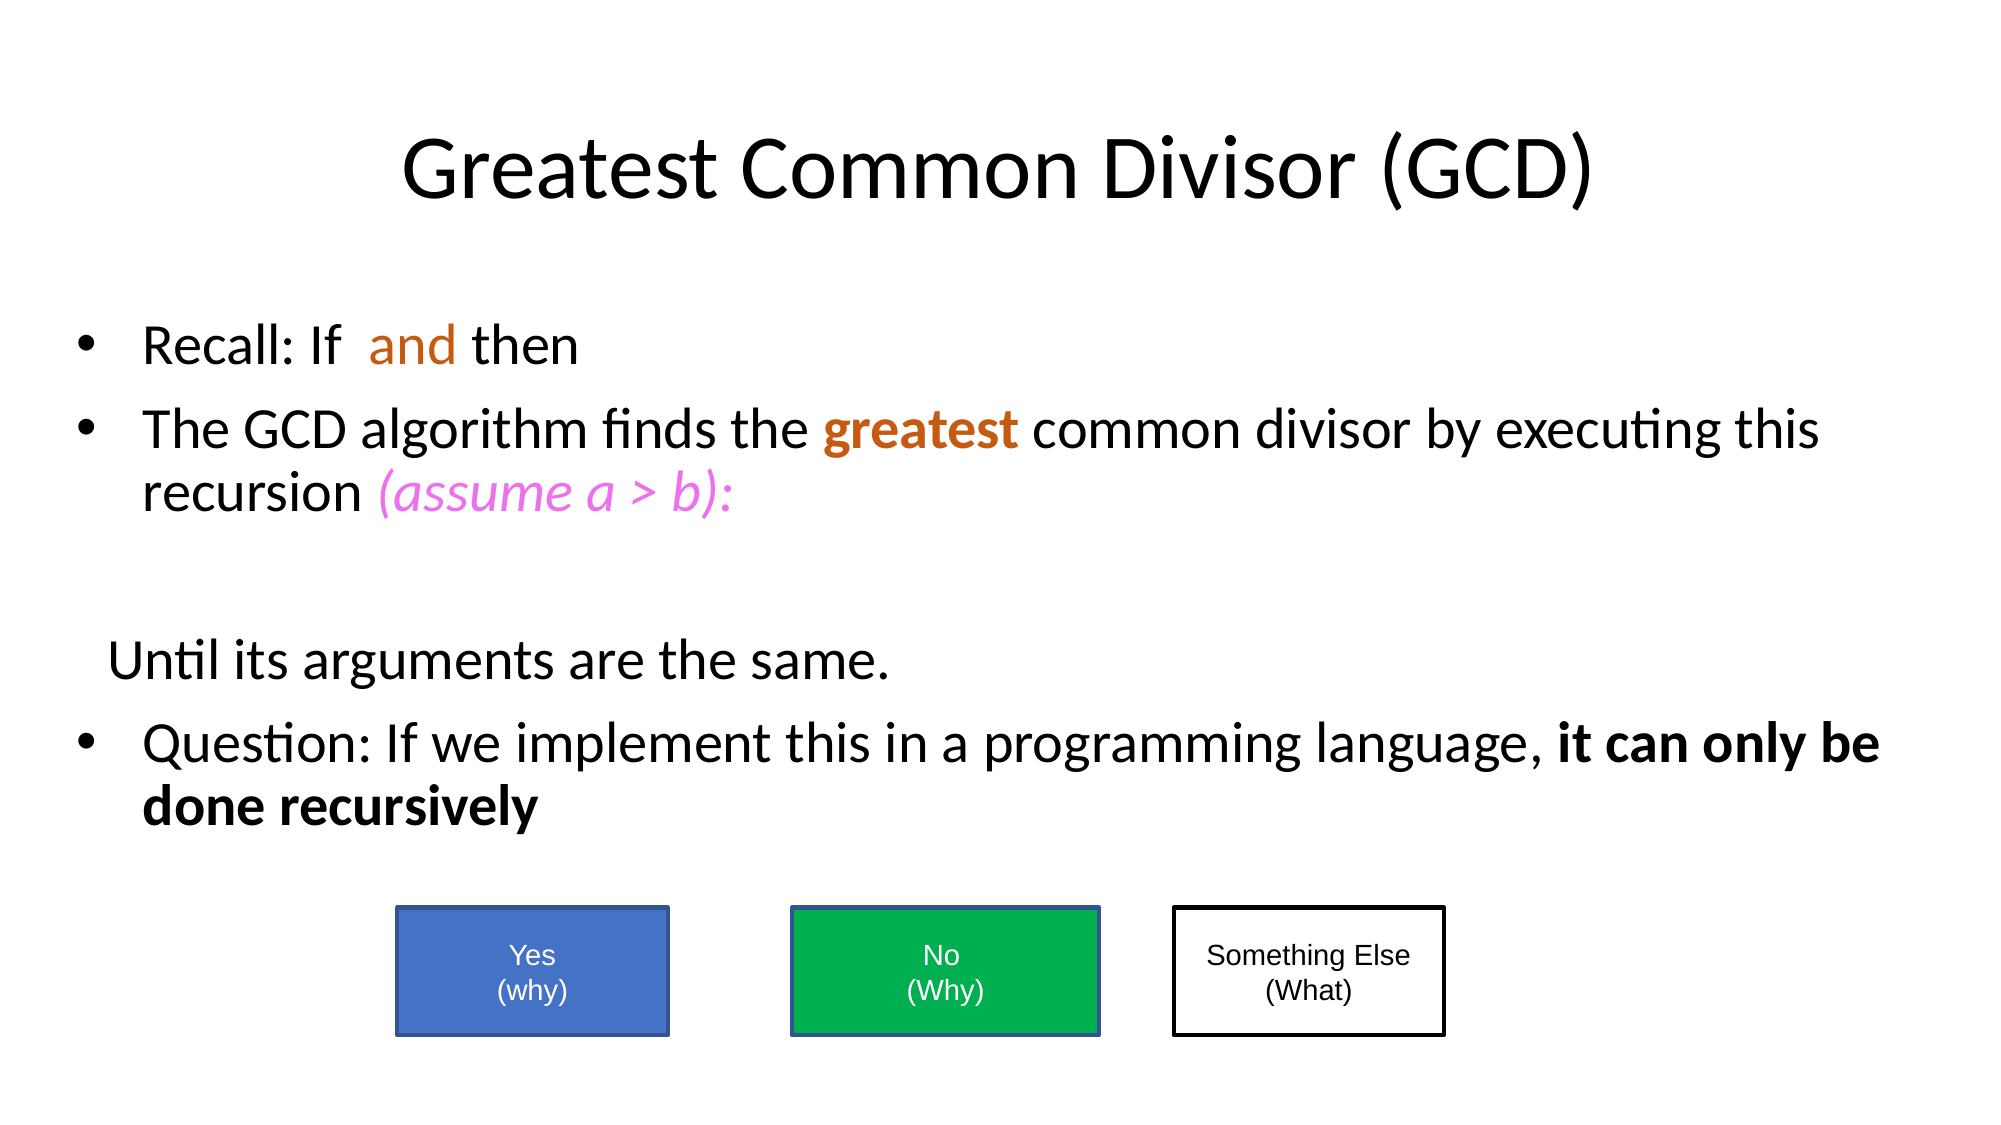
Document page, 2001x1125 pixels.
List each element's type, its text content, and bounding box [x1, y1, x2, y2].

title Greatest Common Divisor (GCD) [137, 59, 1863, 278]
text_box No (Why) [790, 905, 1101, 1037]
text_box Something Else (What) [1172, 905, 1446, 1037]
text_box Yes (why) [395, 905, 670, 1037]
